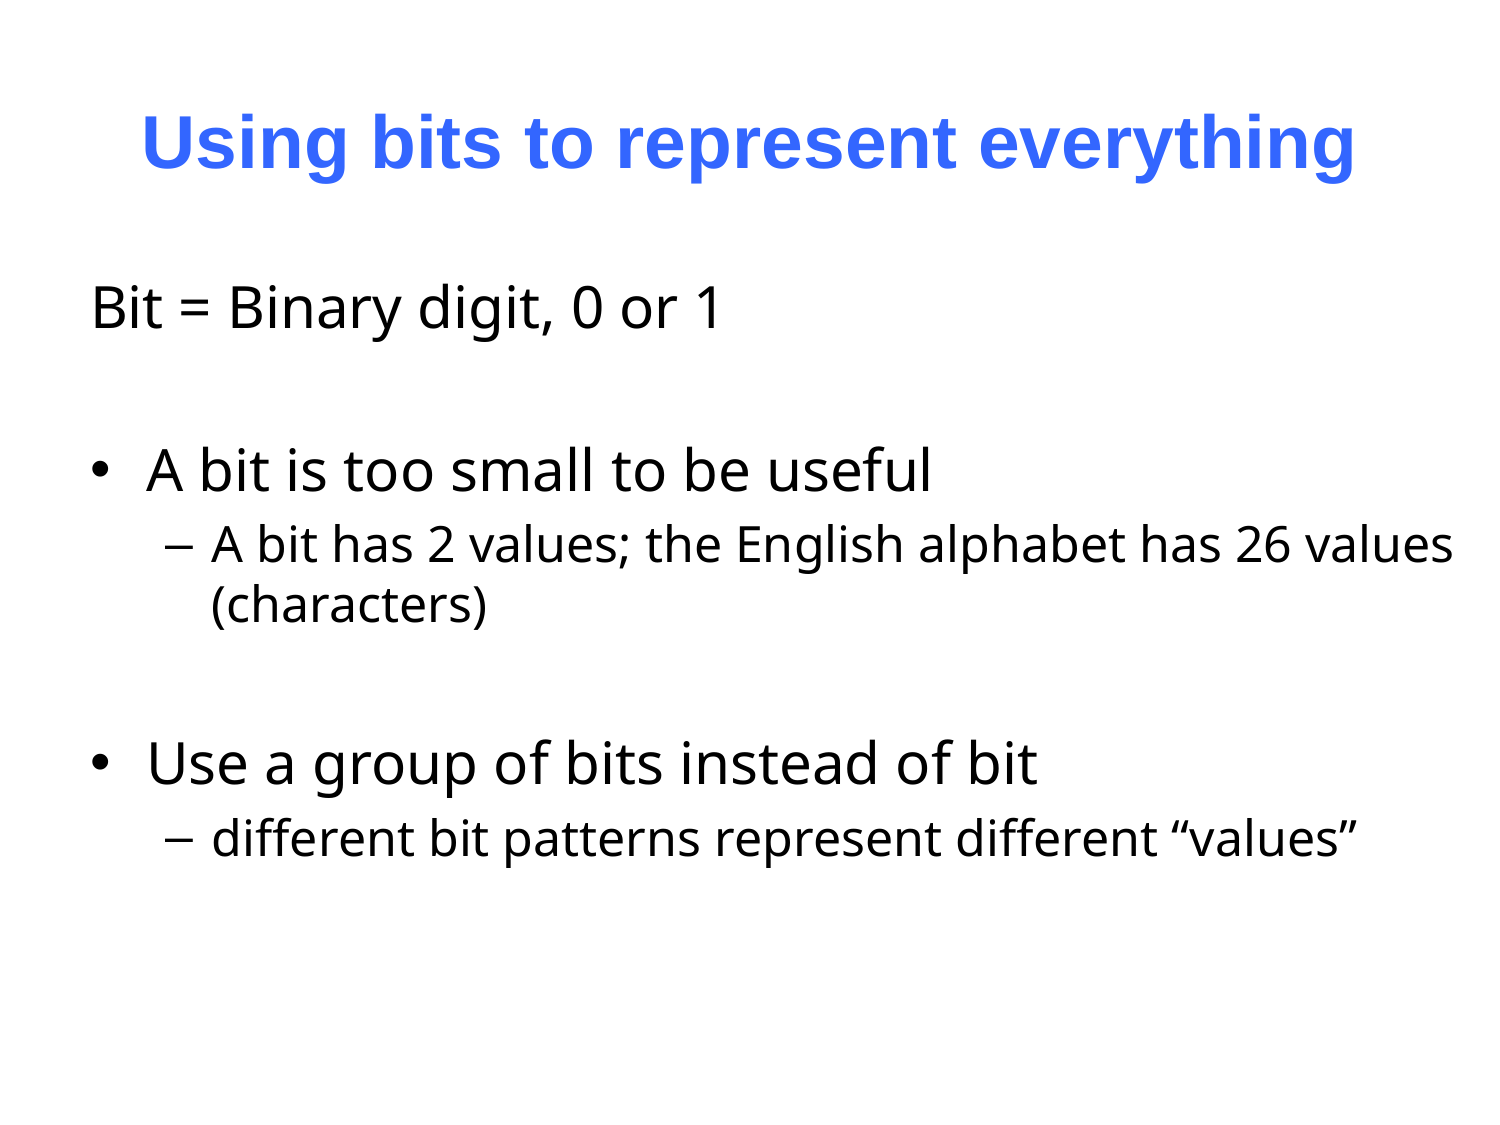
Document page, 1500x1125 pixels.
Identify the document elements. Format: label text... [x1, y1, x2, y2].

list Bit = Binary digit, 0 or 1 A bit is too small to be useful A bit has 2 values; the English alphabet has 26 values (characters) Use a group of bits instead of bit different bit patterns represent different “values” [75, 262, 1476, 1005]
title Using bits to represent everything [75, 45, 1425, 233]
